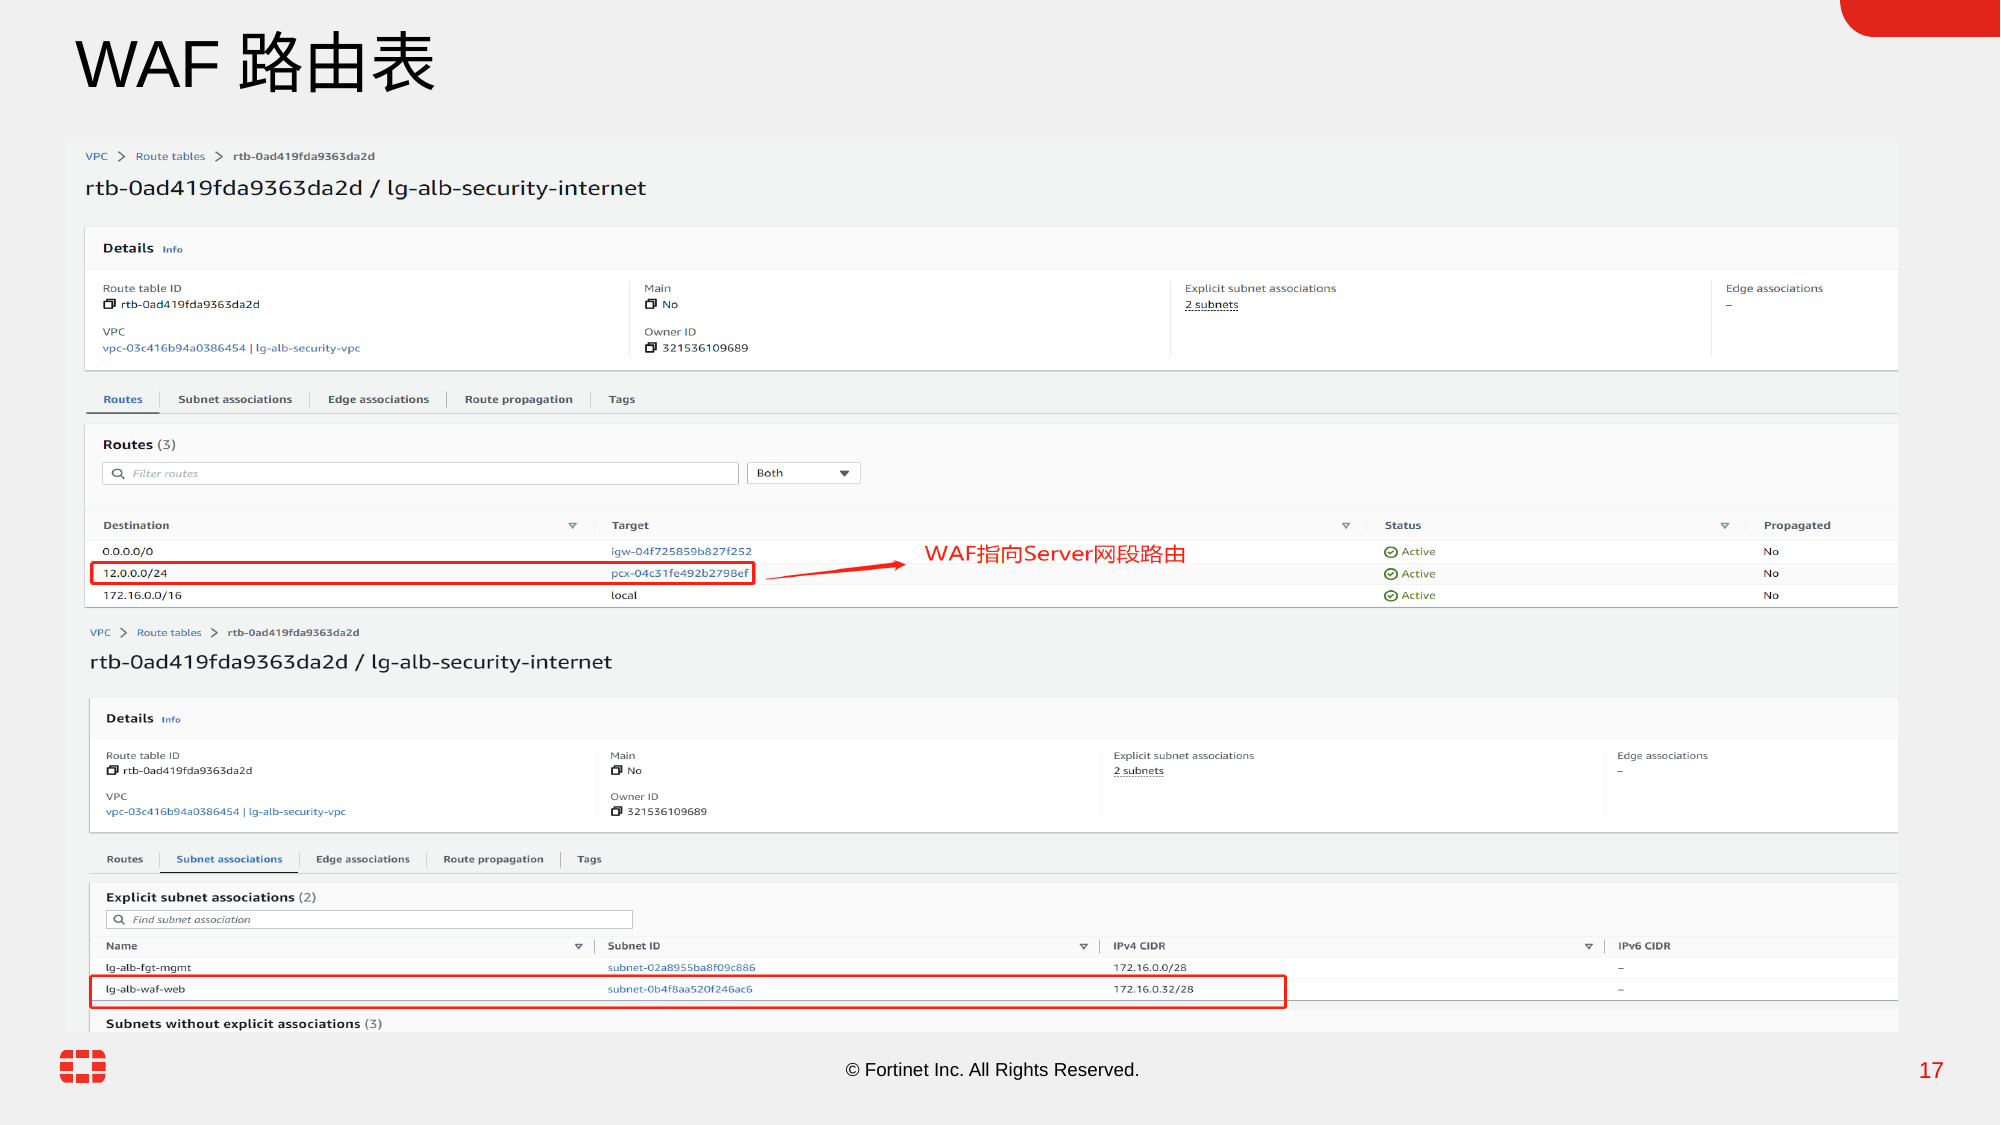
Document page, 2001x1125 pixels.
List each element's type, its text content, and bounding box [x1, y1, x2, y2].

text_box WAF路由表 [60, 22, 453, 110]
picture [66, 142, 1898, 1032]
